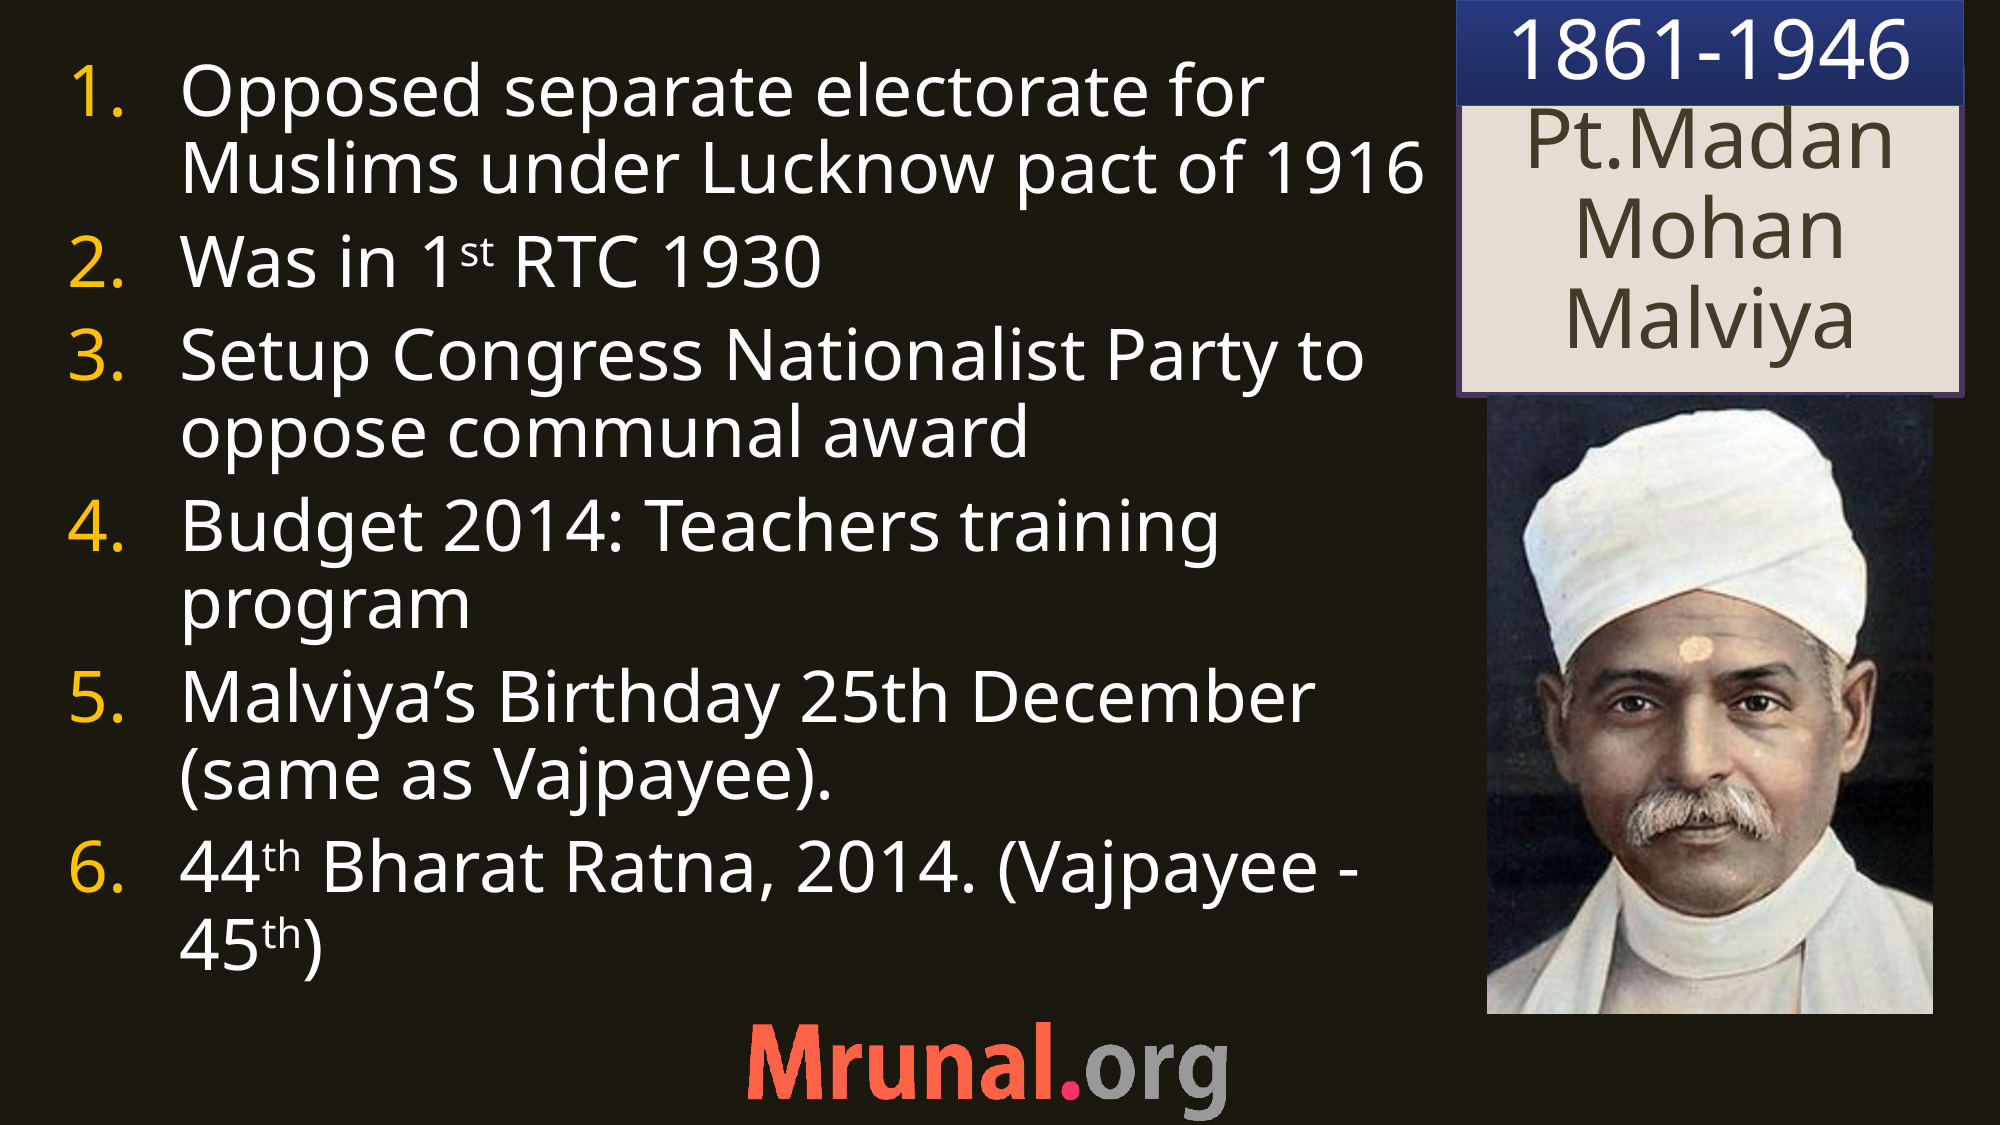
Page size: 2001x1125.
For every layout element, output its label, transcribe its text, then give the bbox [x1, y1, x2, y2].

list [1487, 394, 1933, 1014]
picture [741, 1014, 1230, 1125]
list Opposed separate electorate for Muslims under Lucknow pact of 1916 Was in 1st RTC 1930 Setup Congress Nationalist Party to oppose communal award Budget 2014: Teachers training program Malviya’s Birthday 25th December (same as Vajpayee). 44th Bharat Ratna, 2014. (Vajpayee -45th) [52, 47, 1447, 1014]
title Pt.Madan Mohan Malviya [1456, 65, 1965, 398]
list 1861-1946 [1456, 0, 1964, 106]
